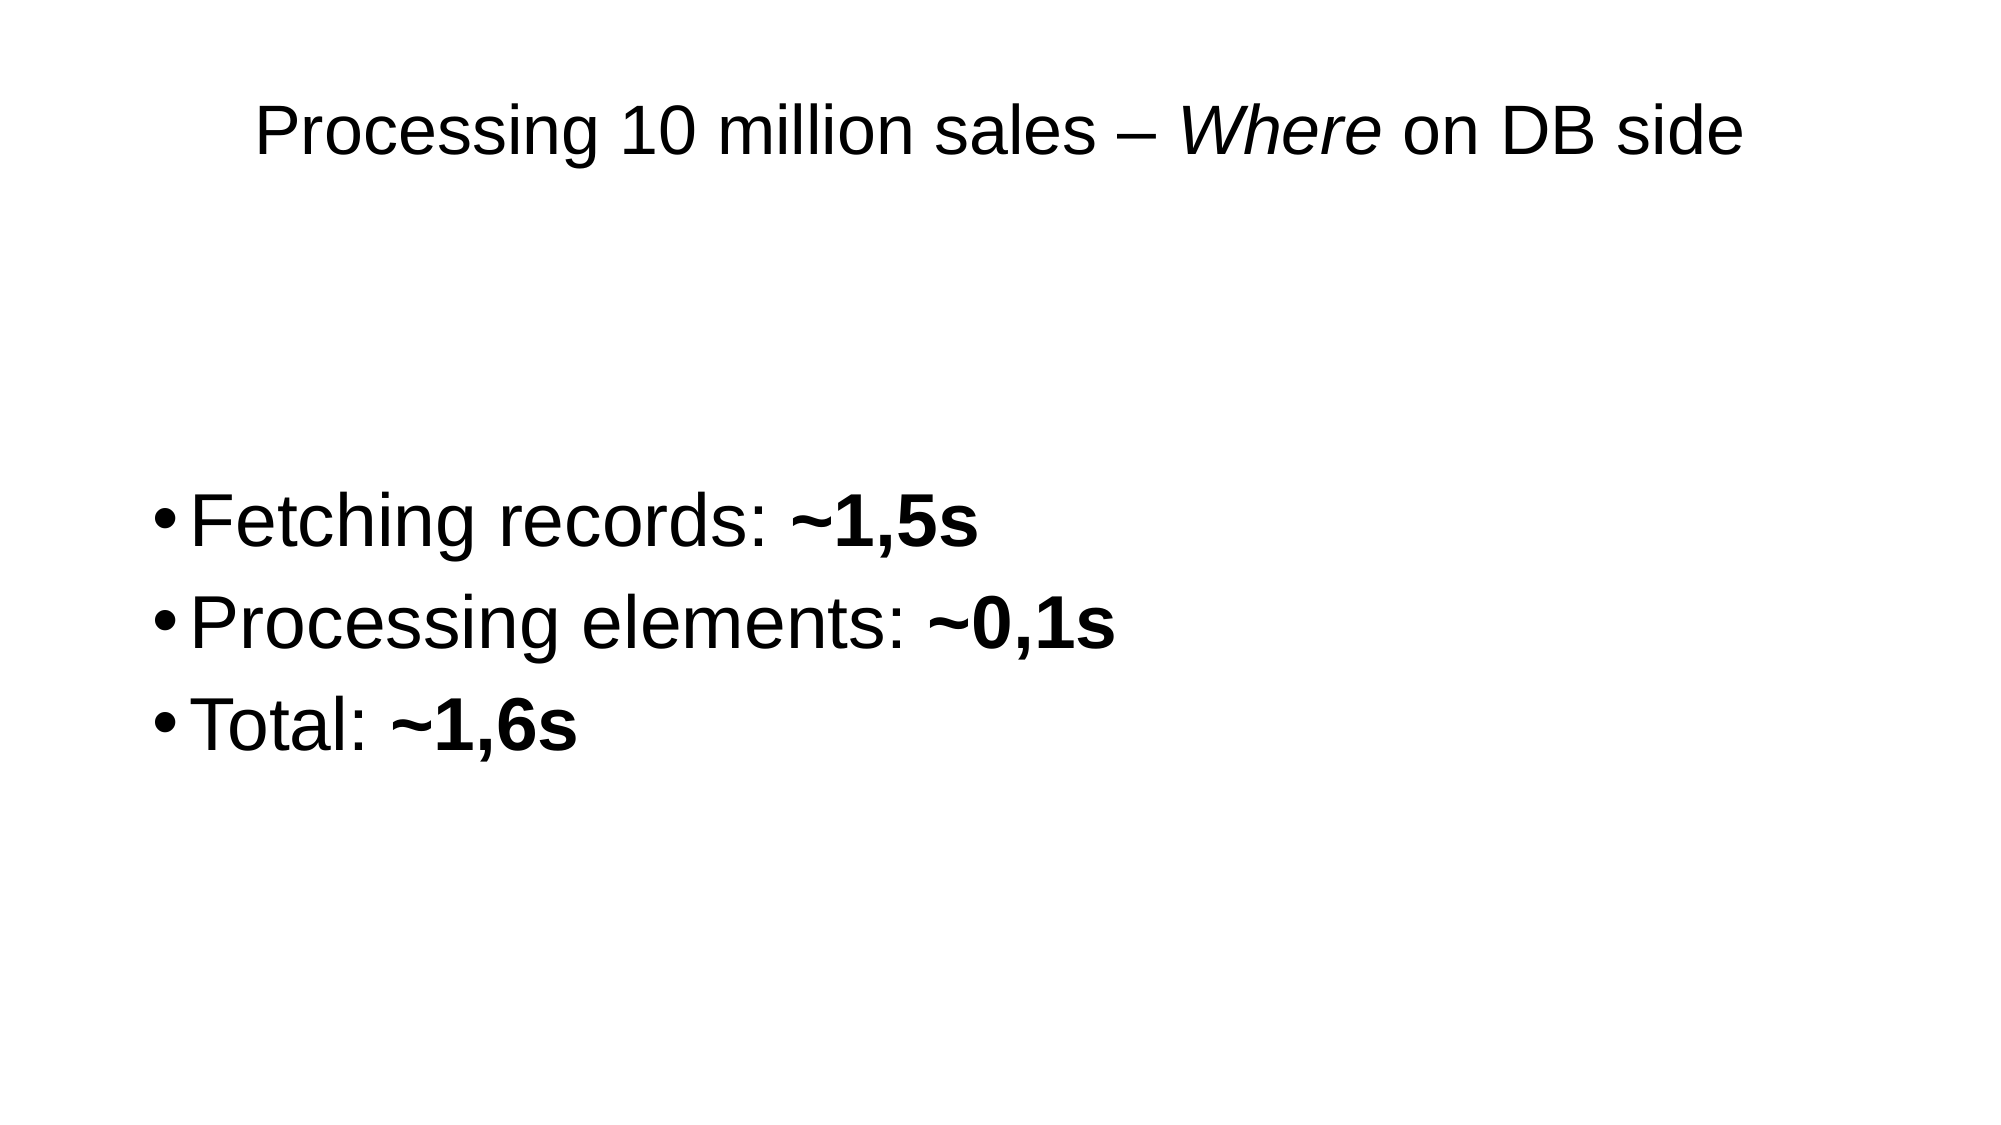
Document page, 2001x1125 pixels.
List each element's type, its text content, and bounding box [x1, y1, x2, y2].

title Processing 10 million sales – Where on DB side [137, 59, 1863, 204]
list Fetching records: ~1,5s Processing elements: ~0,1s Total: ~1,6s [137, 234, 1863, 1014]
